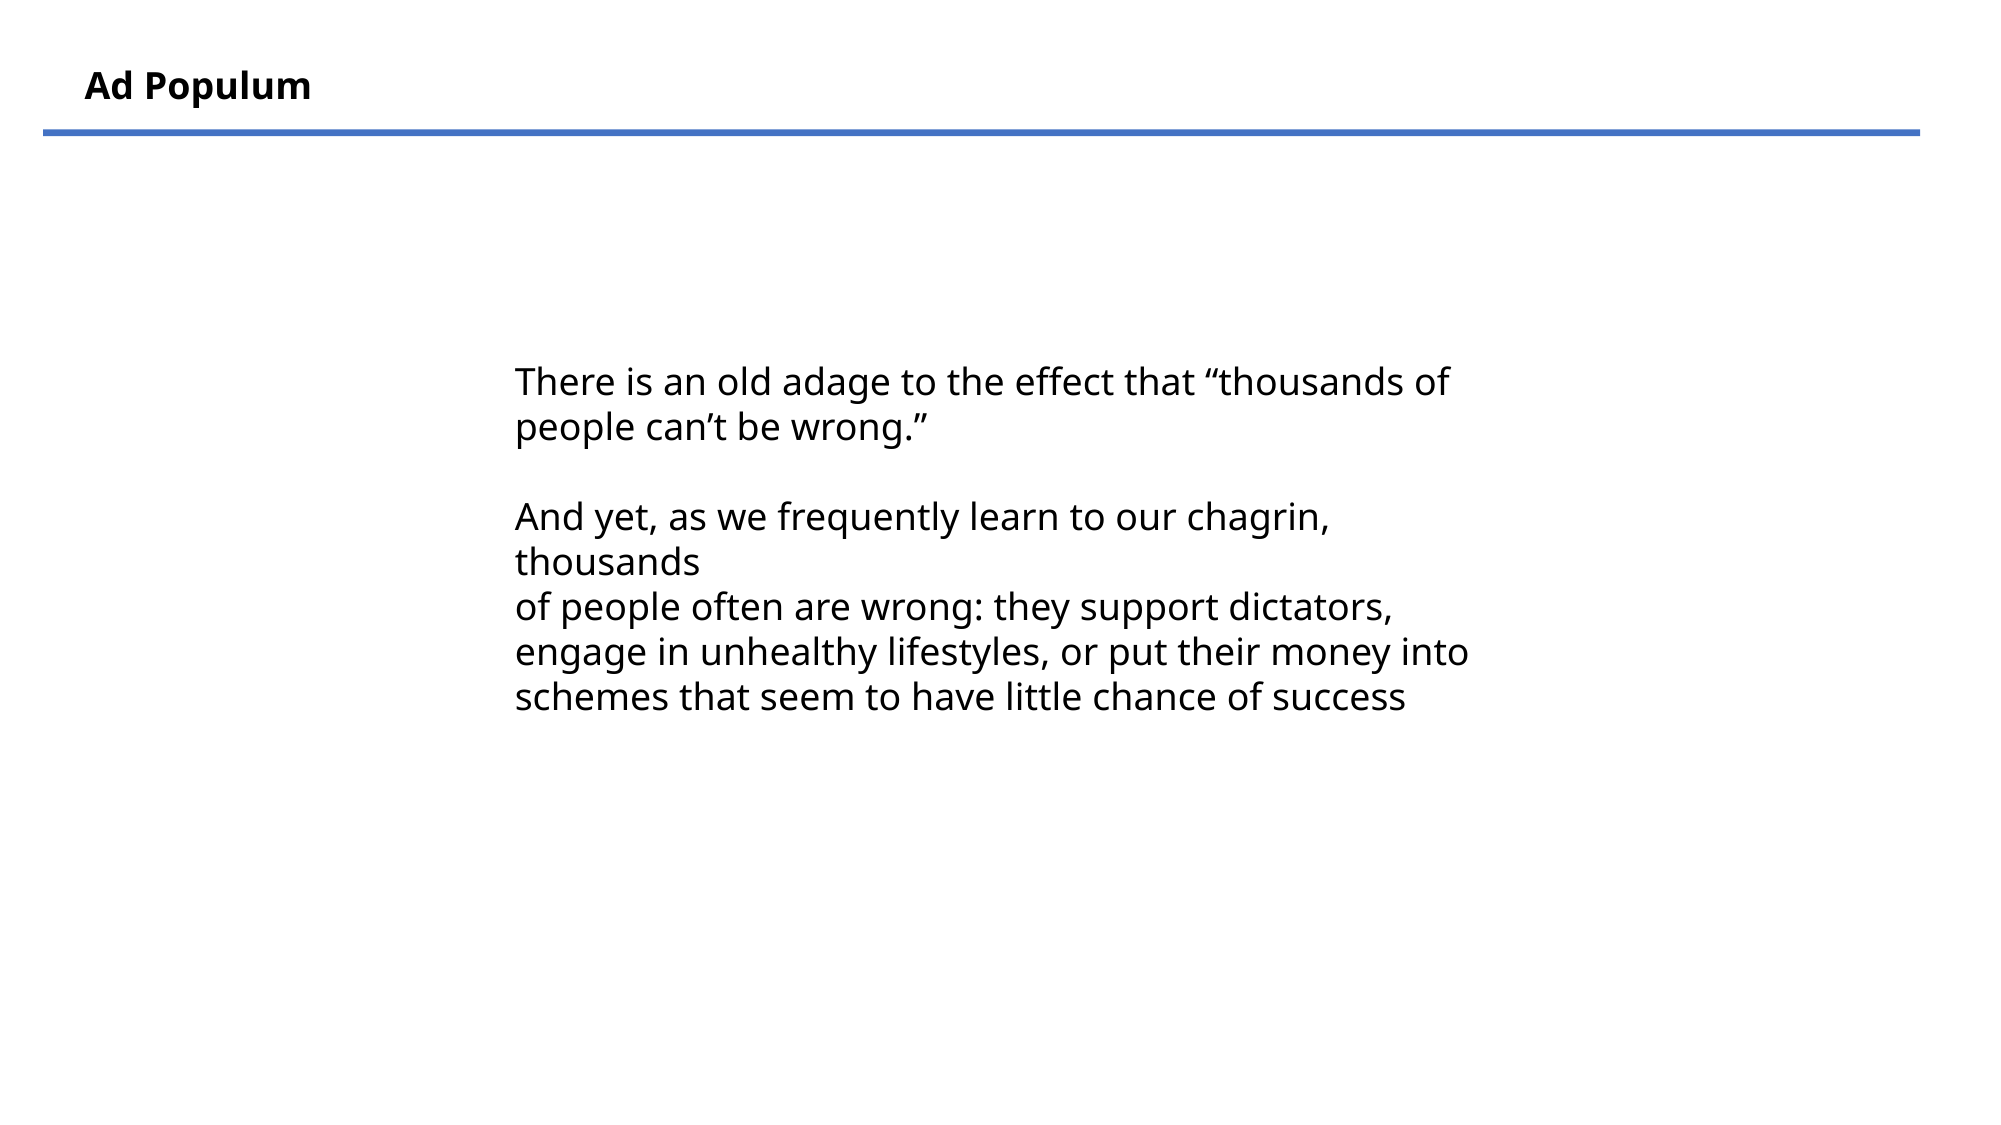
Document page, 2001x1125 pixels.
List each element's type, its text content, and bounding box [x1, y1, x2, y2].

text_box Ad Populum [69, 54, 328, 114]
text_box There is an old adage to the effect that “thousands of people can’t be wrong.” And yet, as we frequently learn to our chagrin, thousands of people often are wrong: they support dictators, engage in unhealthy lifestyles, or put their money into schemes that seem to have little chance of success [500, 350, 1500, 726]
text_box [42, 128, 1921, 137]
